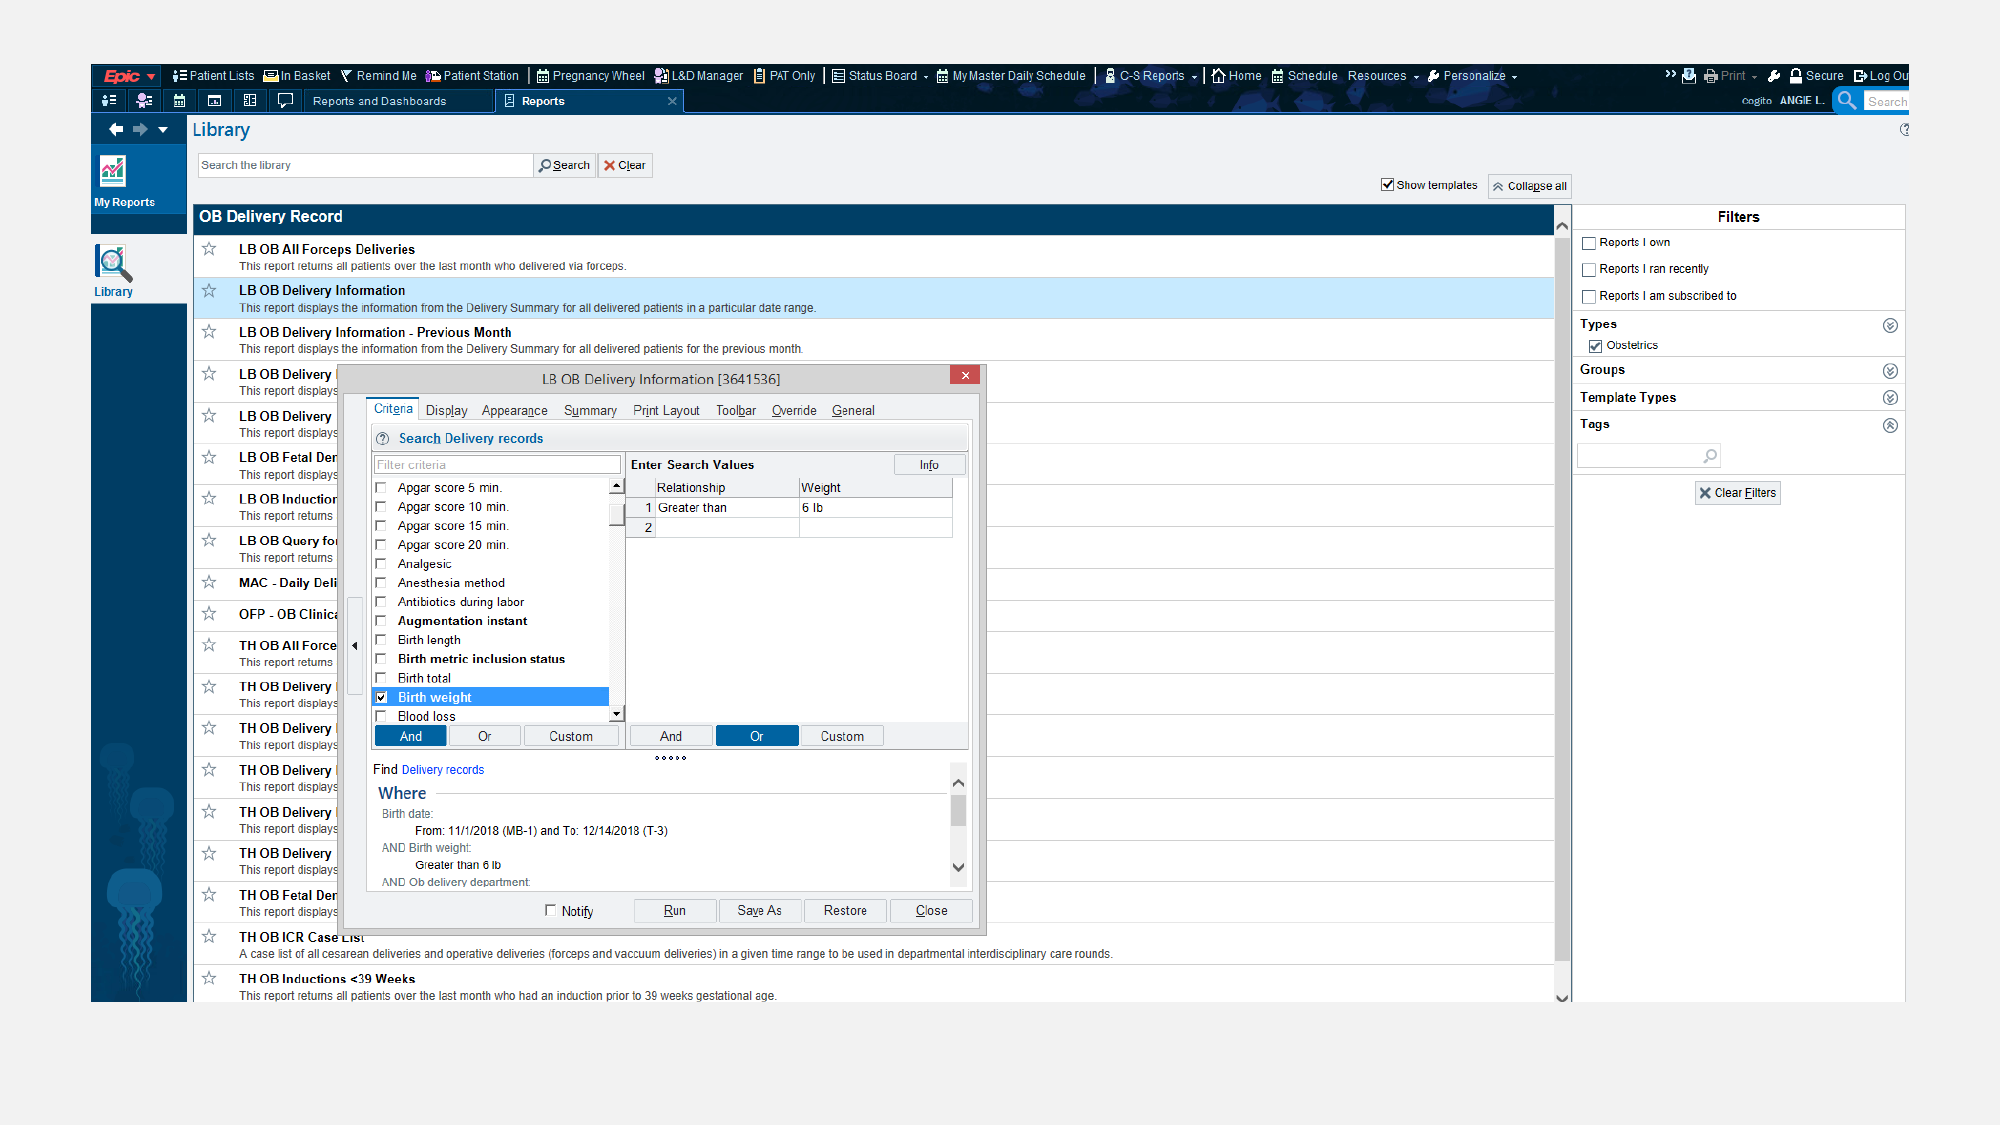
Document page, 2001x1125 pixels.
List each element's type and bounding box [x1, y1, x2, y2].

picture [91, 64, 1909, 1002]
